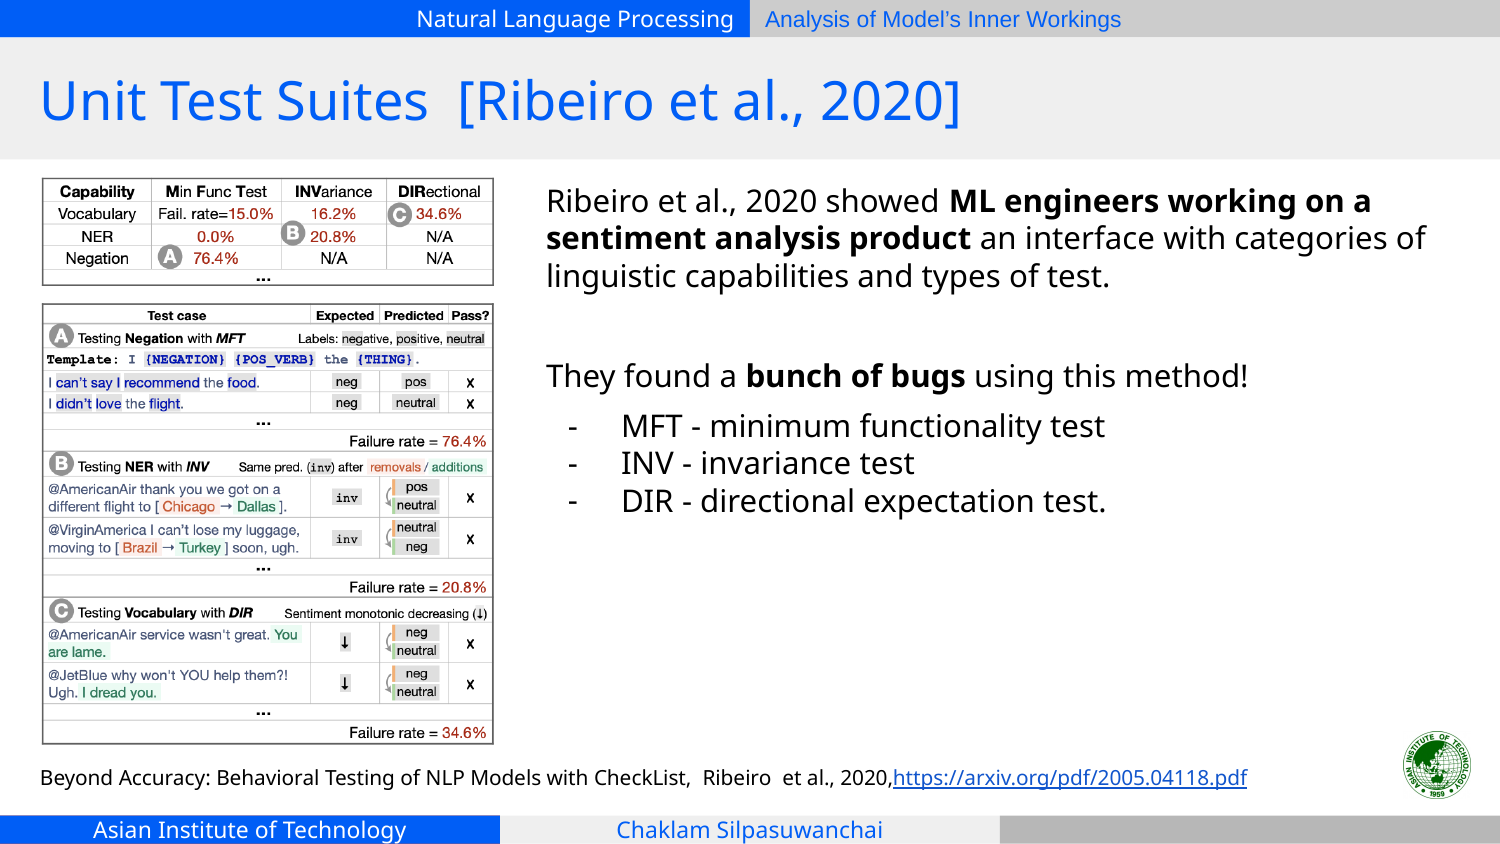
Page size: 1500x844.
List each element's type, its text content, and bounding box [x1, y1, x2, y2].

list Ribeiro et al., 2020 showed ML engineers working on a sentiment analysis product an interface with categories of linguistic capabilities and types of test. They found a bunch of bugs using this method! MFT - minimum functionality test INV - invariance test DIR - directional expectation test. [531, 166, 1450, 739]
text_box Beyond Accuracy: Behavioral Testing of NLP Models with CheckList, Ribeiro et al., 2020,https://arxiv.org/pdf/2005.04118.pdf [24, 750, 1396, 807]
picture [1403, 731, 1471, 799]
picture [34, 172, 495, 751]
title Unit Test Suites [Ribeiro et al., 2020] [24, 37, 1475, 160]
